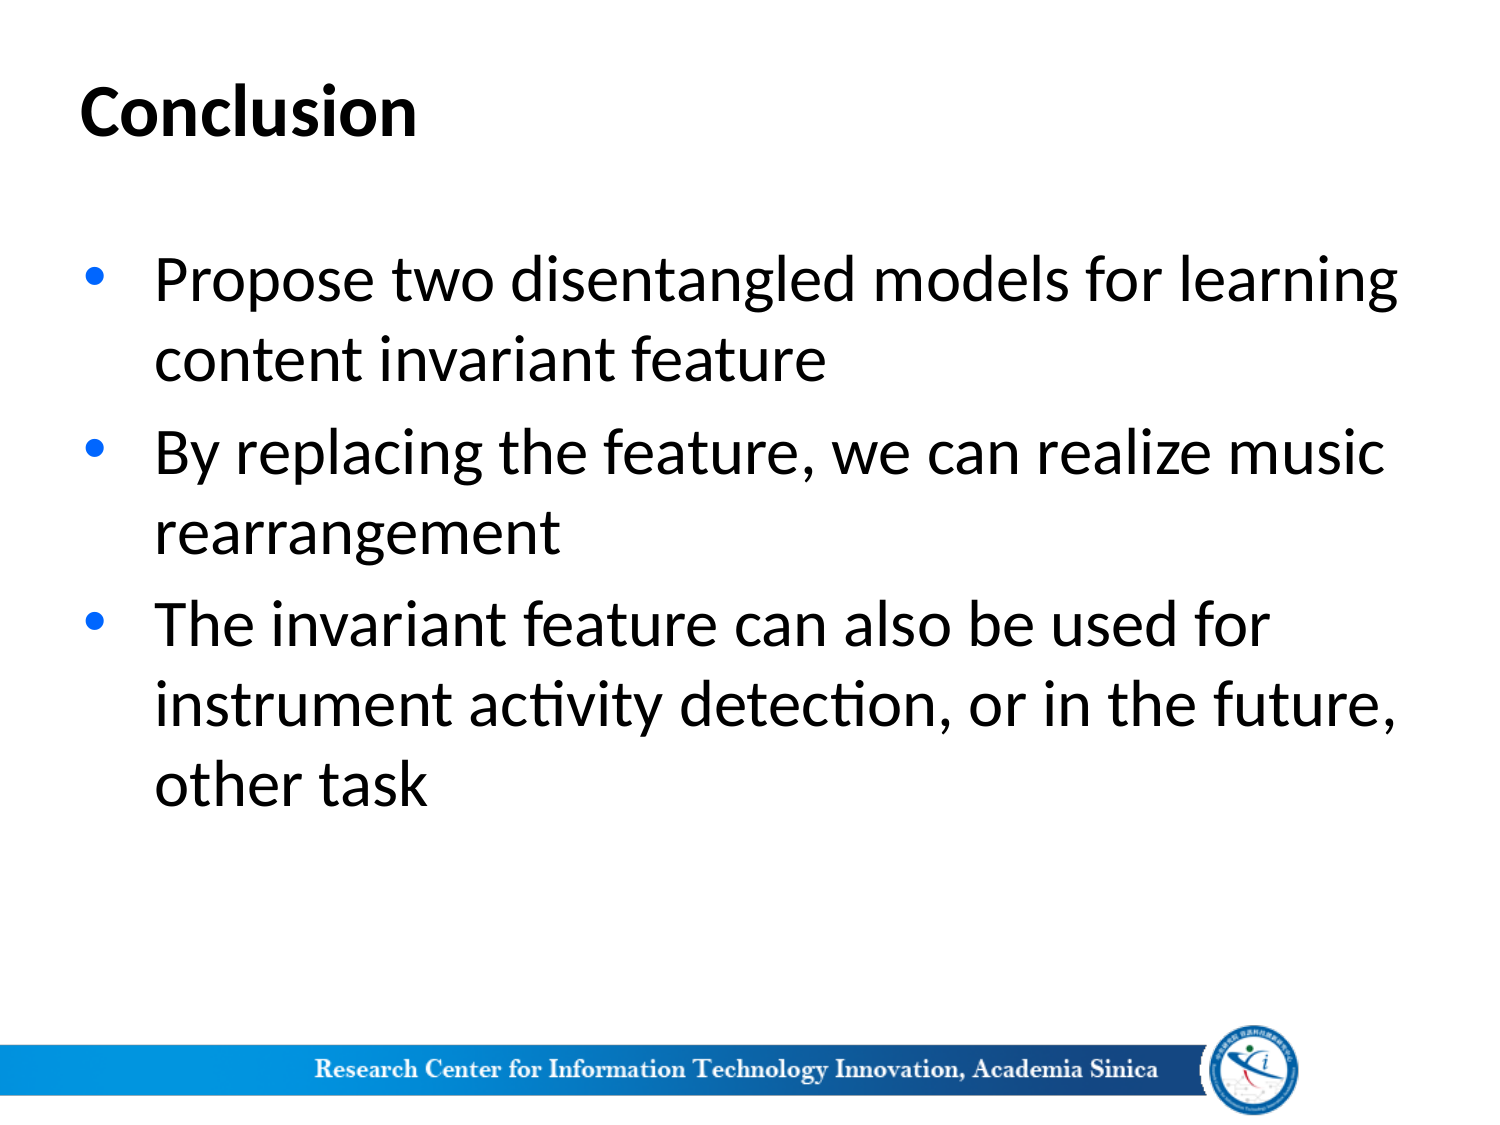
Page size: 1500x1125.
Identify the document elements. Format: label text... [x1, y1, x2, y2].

title Conclusion [64, 30, 1436, 182]
list Propose two disentangled models for learning content invariant feature By replacing the feature, we can realize music rearrangement The invariant feature can also be used for instrument activity detection, or in the future, other task [64, 219, 1436, 981]
picture [0, 1020, 1329, 1125]
